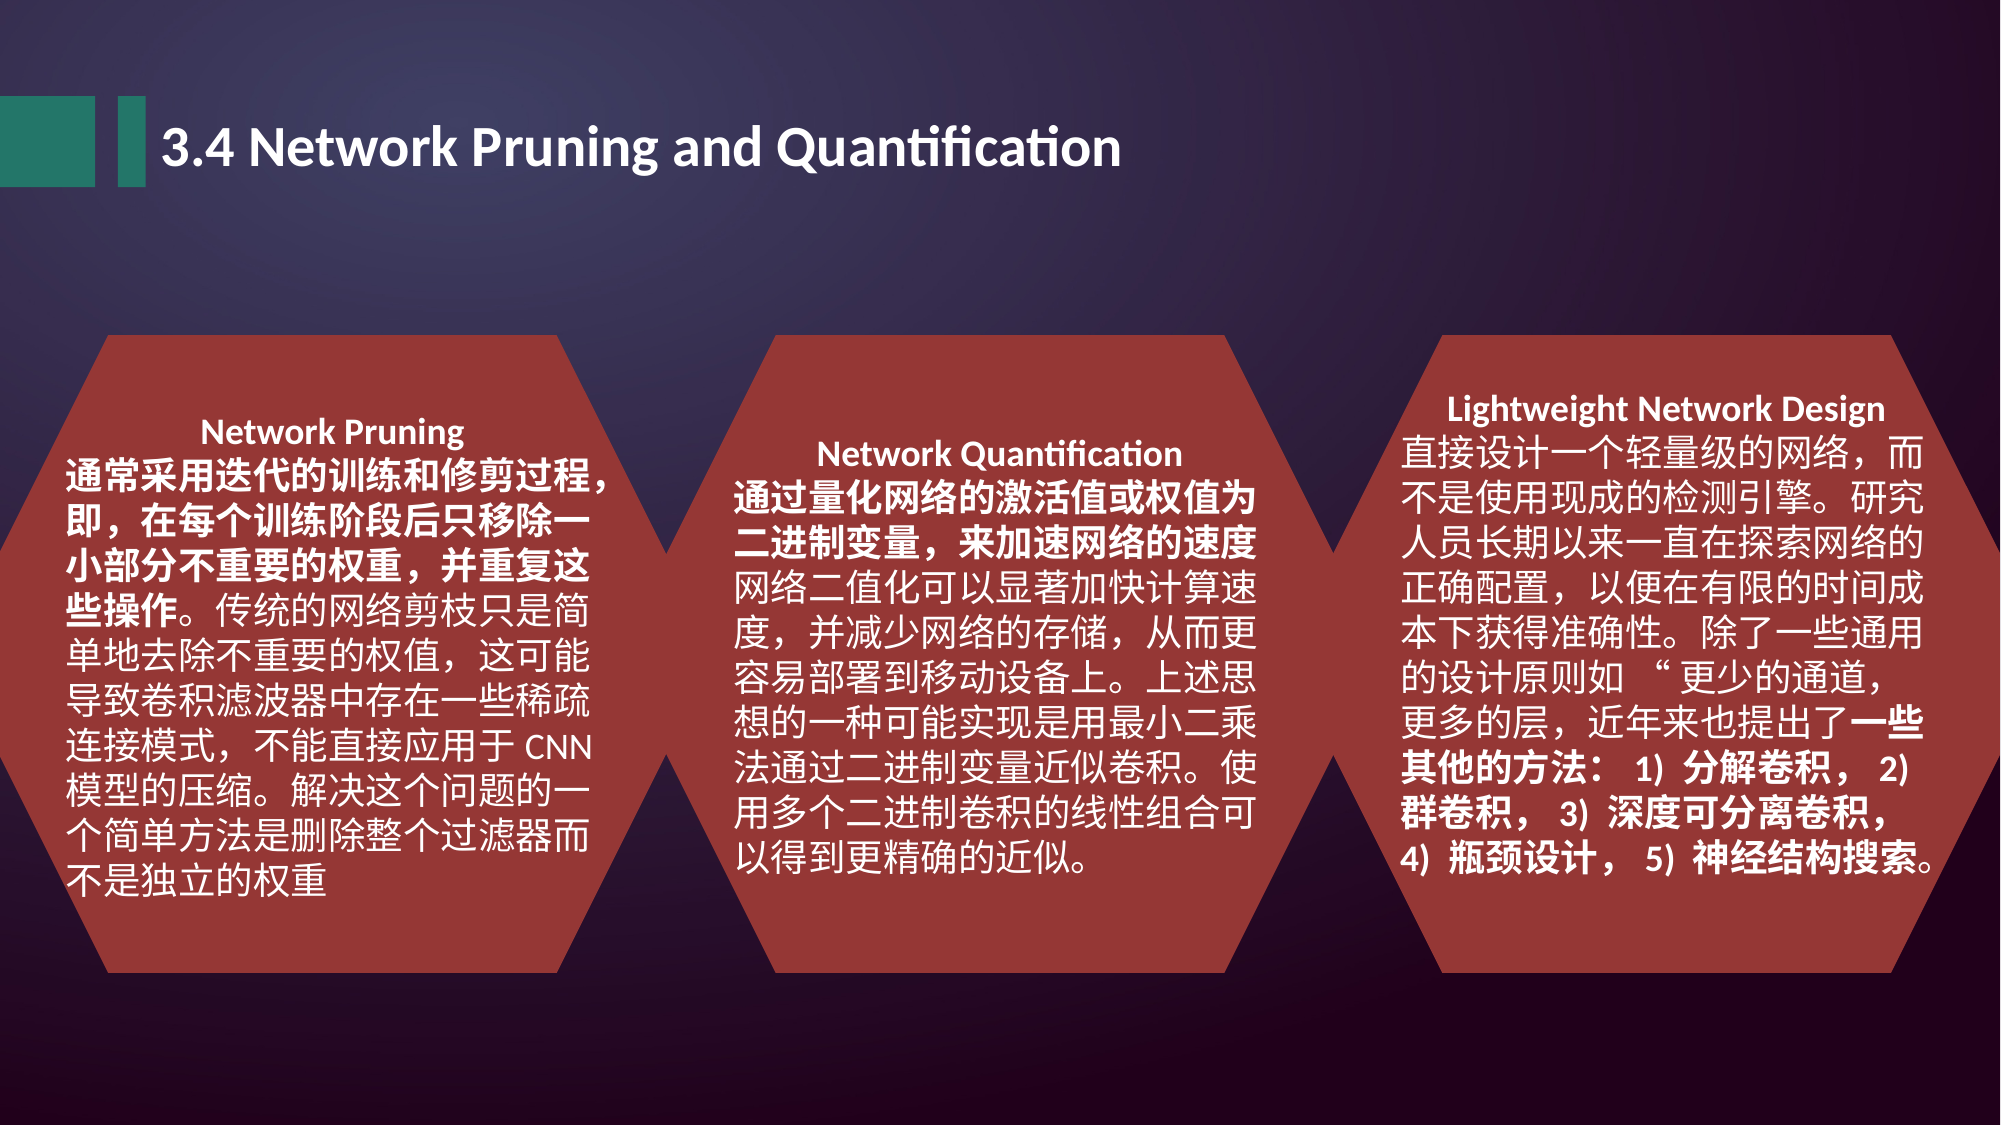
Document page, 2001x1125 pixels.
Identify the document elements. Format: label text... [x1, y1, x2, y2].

text_box Lightweight Network Design 直接设计一个轻量级的网络，而不是使用现成的检测引擎。研究人员长期以来一直在探索网络的正确配置，以便在有限的时间成本下获得准确性。除了一些通用的设计原则如 “ 更少的通道，更多的层，近年来也提出了一些其他的方法：1) 分解卷积，2) 群卷积，3) 深度可分离卷积，4) 瓶颈设计，5) 神经结构搜索。 [1281, 333, 2000, 976]
text_box [0, 94, 97, 189]
picture [0, 0, 2001, 1125]
text_box Network Quantification 通过量化网络的激活值或权值为二进制变量，来加速网络的速度 网络二值化可以显著加快计算速度，并减少网络的存储，从而更容易部署到移动设备上。上述思想的一种可能实现是用最小二乘法通过二进制变量近似卷积。使用多个二进制卷积的线性组合可以得到更精确的近似。 [614, 333, 1333, 976]
text_box 3.4 Network Pruning and Quantification [148, 100, 1329, 186]
text_box Network Pruning 通常采用迭代的训练和修剪过程，即，在每个训练阶段后只移除一小部分不重要的权重，并重复这些操作。传统的网络剪枝只是简单地去除不重要的权值，这可能导致卷积滤波器中存在一些稀疏连接模式，不能直接应用于CNN模型的压缩。解决这个问题的一个简单方法是删除整个过滤器而不是独立的权重 [0, 333, 666, 976]
text_box [116, 94, 148, 189]
